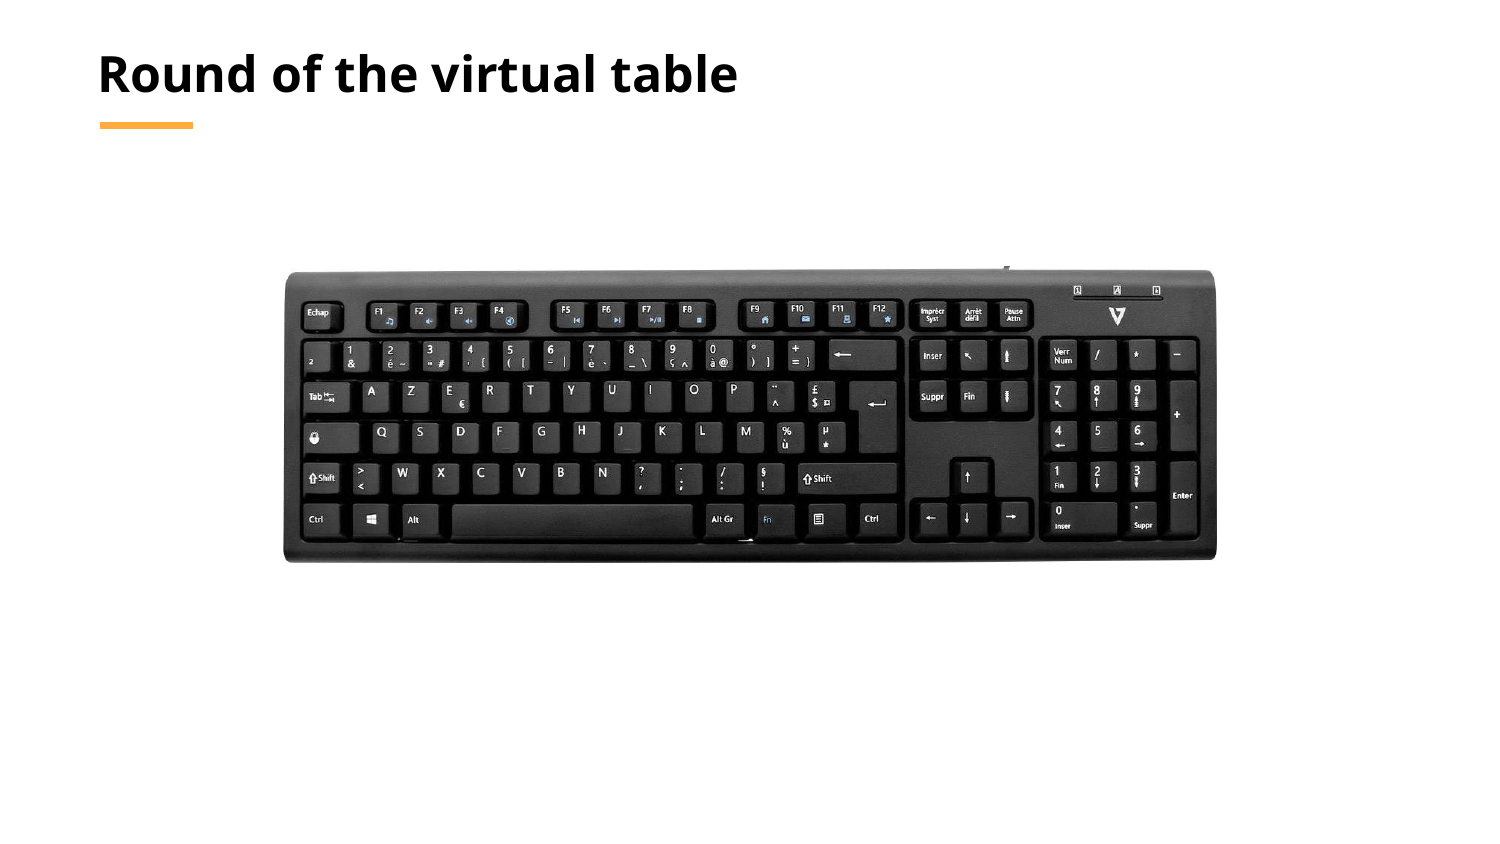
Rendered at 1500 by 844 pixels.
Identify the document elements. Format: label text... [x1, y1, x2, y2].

picture [282, 266, 1217, 563]
text_box Round of the virtual table [82, 27, 1246, 101]
